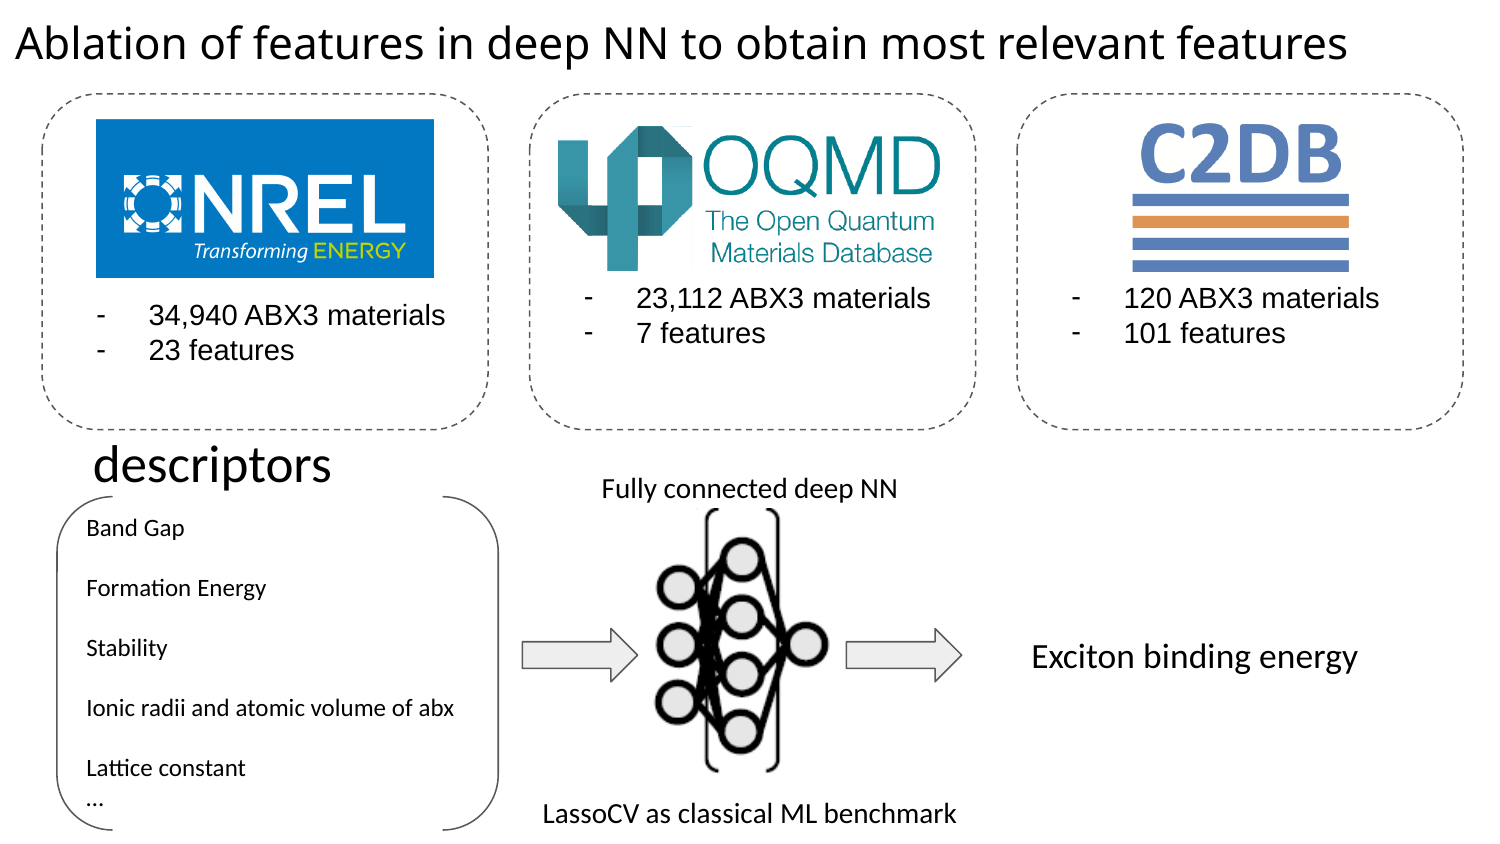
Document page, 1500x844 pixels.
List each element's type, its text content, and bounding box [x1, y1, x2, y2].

picture [1126, 119, 1354, 279]
text_box 34,940 ABX3 materials 23 features [42, 94, 489, 426]
text_box 23,112 ABX3 materials 7 features [529, 94, 976, 414]
text_box 120 ABX3 materials 101 features [1017, 94, 1464, 414]
text_box [56, 515, 71, 812]
text_box Fully connected deep NN [581, 454, 919, 520]
text_box [484, 515, 499, 812]
picture [558, 126, 947, 272]
text_box Band Gap Formation Energy Stability Ionic radii and atomic volume of abx Lattice constant … [71, 496, 484, 827]
picture [648, 508, 837, 780]
text_box LassoCV as classical ML benchmark [514, 778, 986, 844]
text_box [94, 827, 461, 831]
picture [96, 119, 434, 279]
title Ablation of features in deep NN to obtain most relevant features [0, 0, 1485, 94]
text_box Exciton binding energy [1016, 618, 1429, 691]
text_box [846, 628, 962, 682]
text_box [522, 628, 638, 682]
title descriptors [77, 414, 1476, 509]
